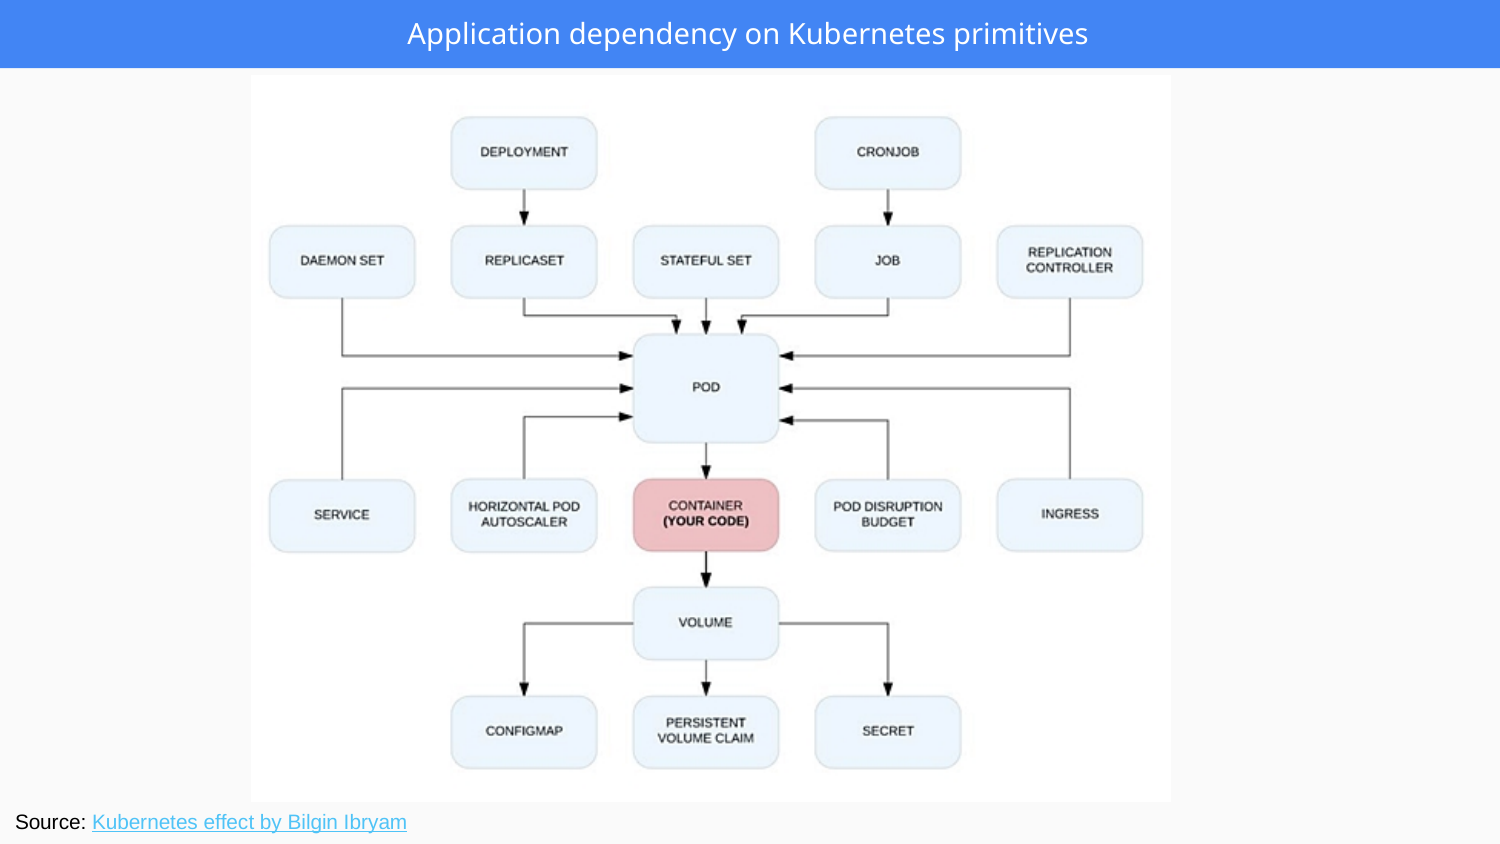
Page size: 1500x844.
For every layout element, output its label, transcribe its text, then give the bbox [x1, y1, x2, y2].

title Application dependency on Kubernetes primitives [0, 0, 1497, 69]
picture [251, 75, 1171, 802]
text_box Source: Kubernetes effect by Bilgin Ibryam [0, 793, 1500, 844]
